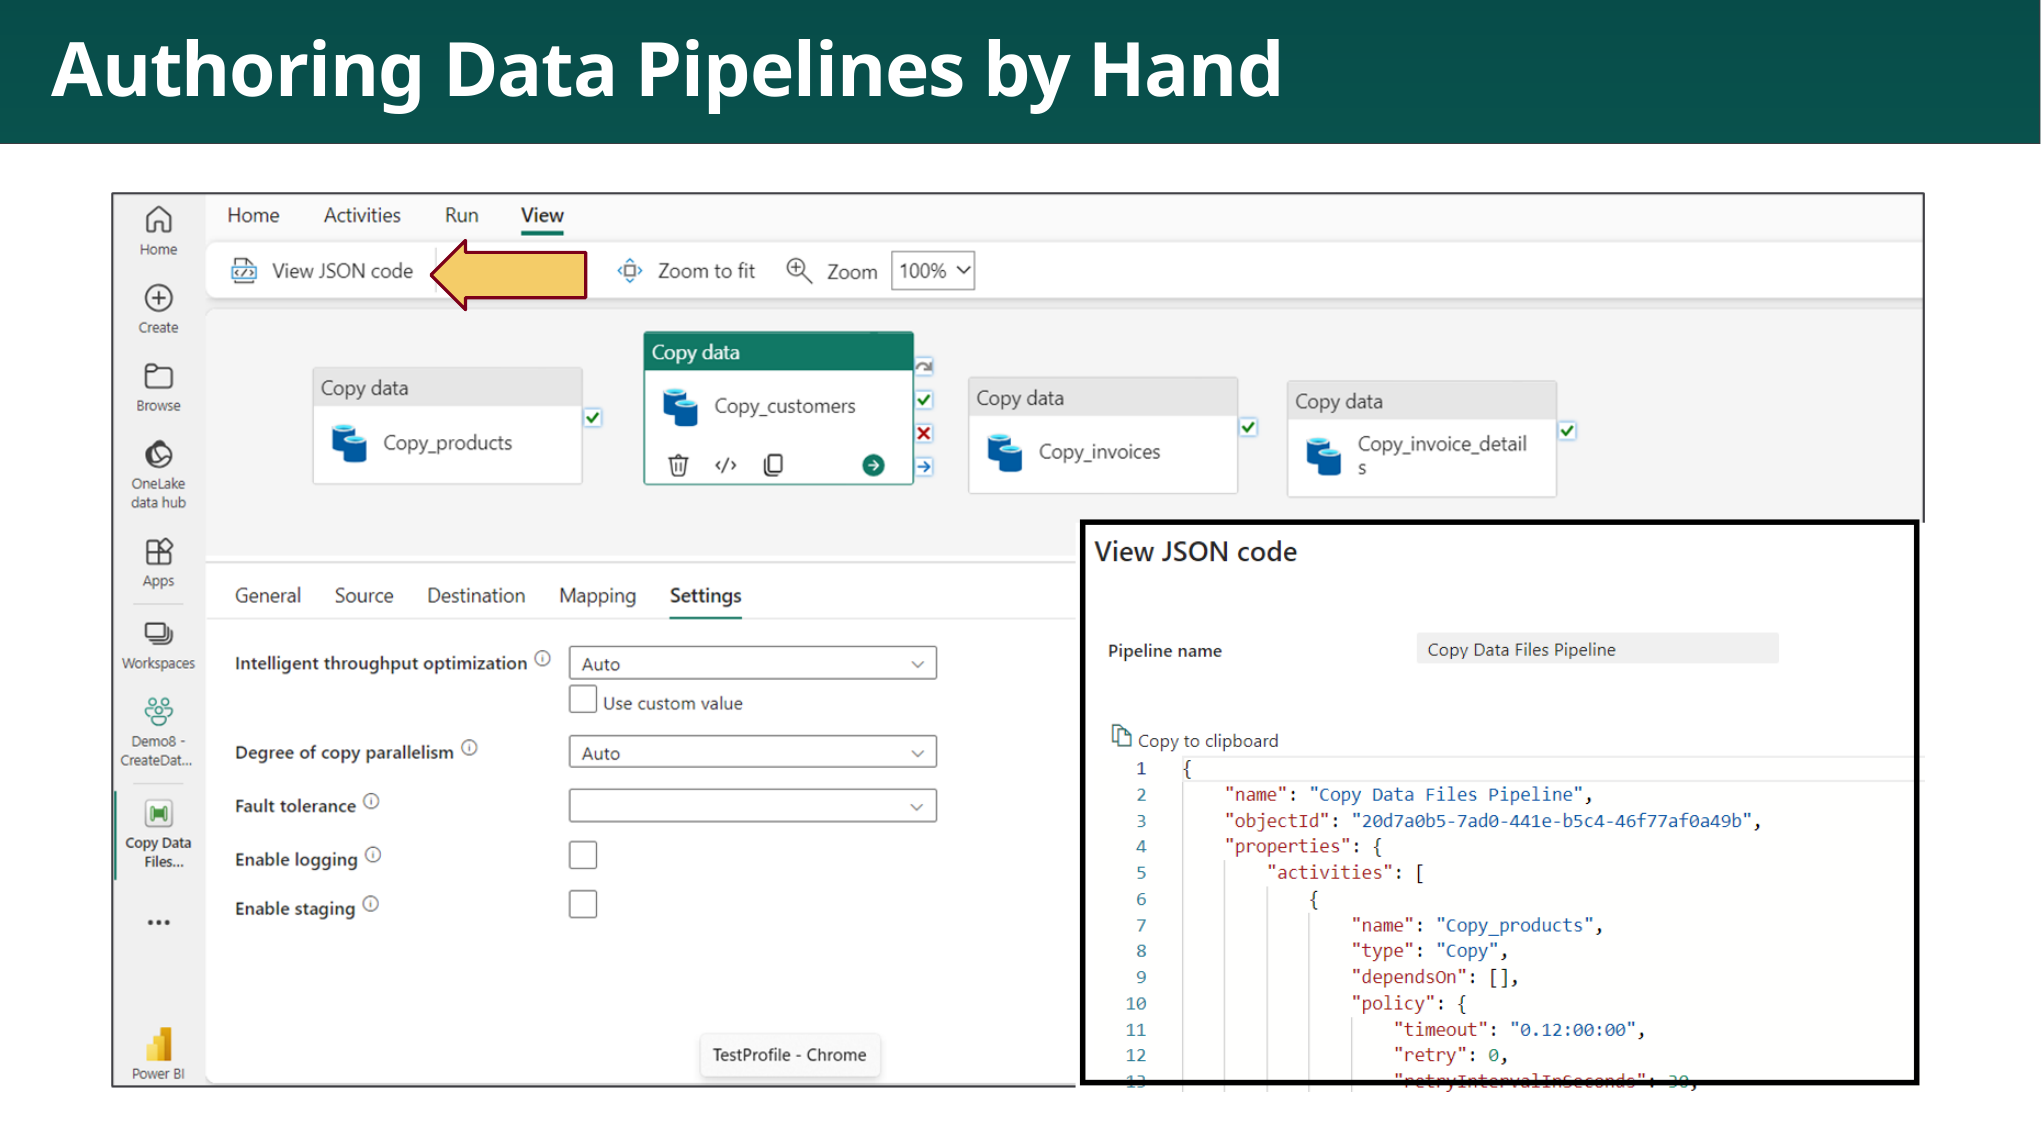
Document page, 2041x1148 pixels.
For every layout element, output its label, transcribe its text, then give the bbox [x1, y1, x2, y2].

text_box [111, 192, 1925, 1092]
title Authoring Data Pipelines by Hand [51, 31, 1988, 195]
